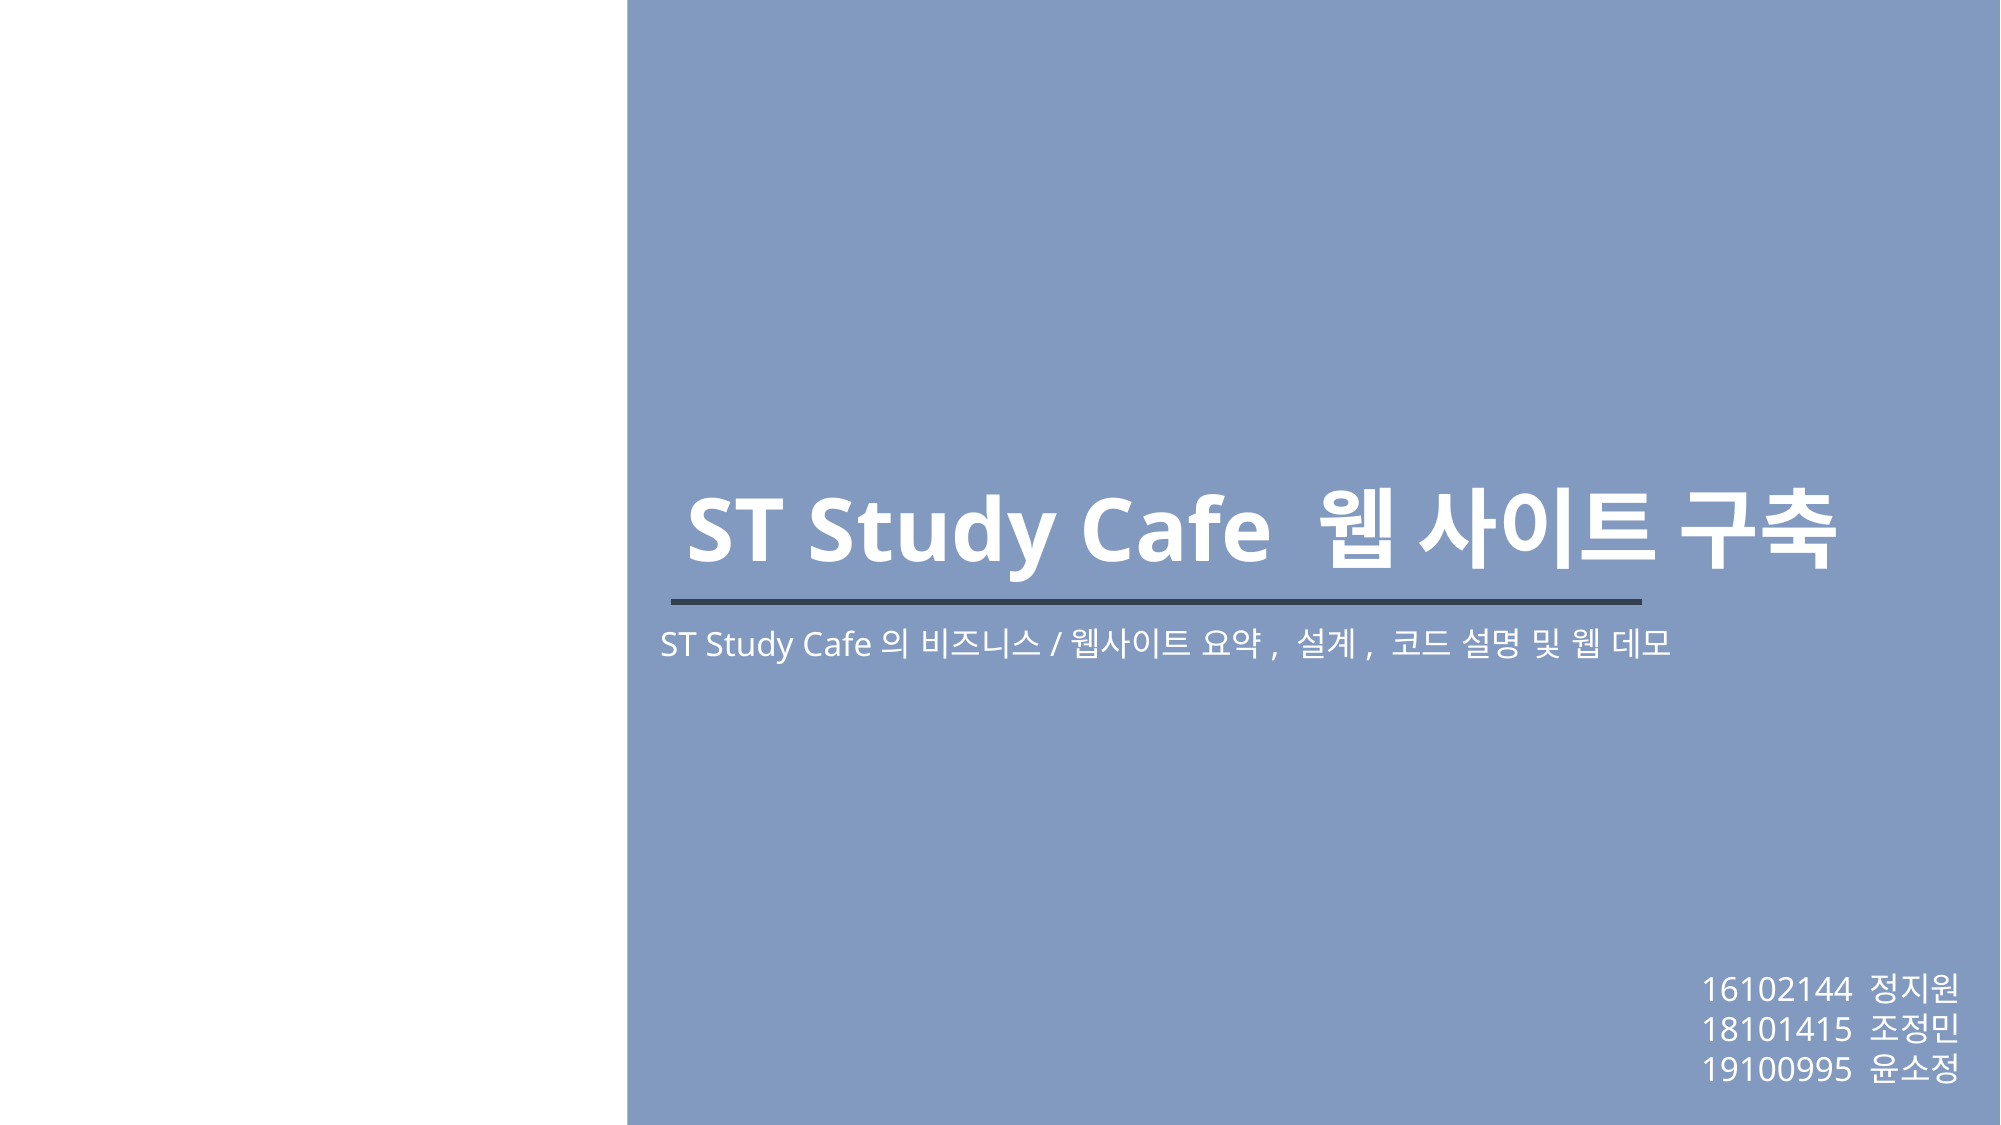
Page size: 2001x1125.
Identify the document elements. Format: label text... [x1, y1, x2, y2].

text_box [627, 0, 2000, 1125]
text_box ST Study Cafe 웹 사이트 구축 [671, 465, 1977, 616]
text_box ST Study Cafe의 비즈니스/웹사이트 요약, 설계, 코드 설명 및 웹 데모 [645, 615, 1687, 671]
text_box 16102144 정지원 18101415 조정민 19100995 윤소정 [1463, 960, 1977, 1125]
